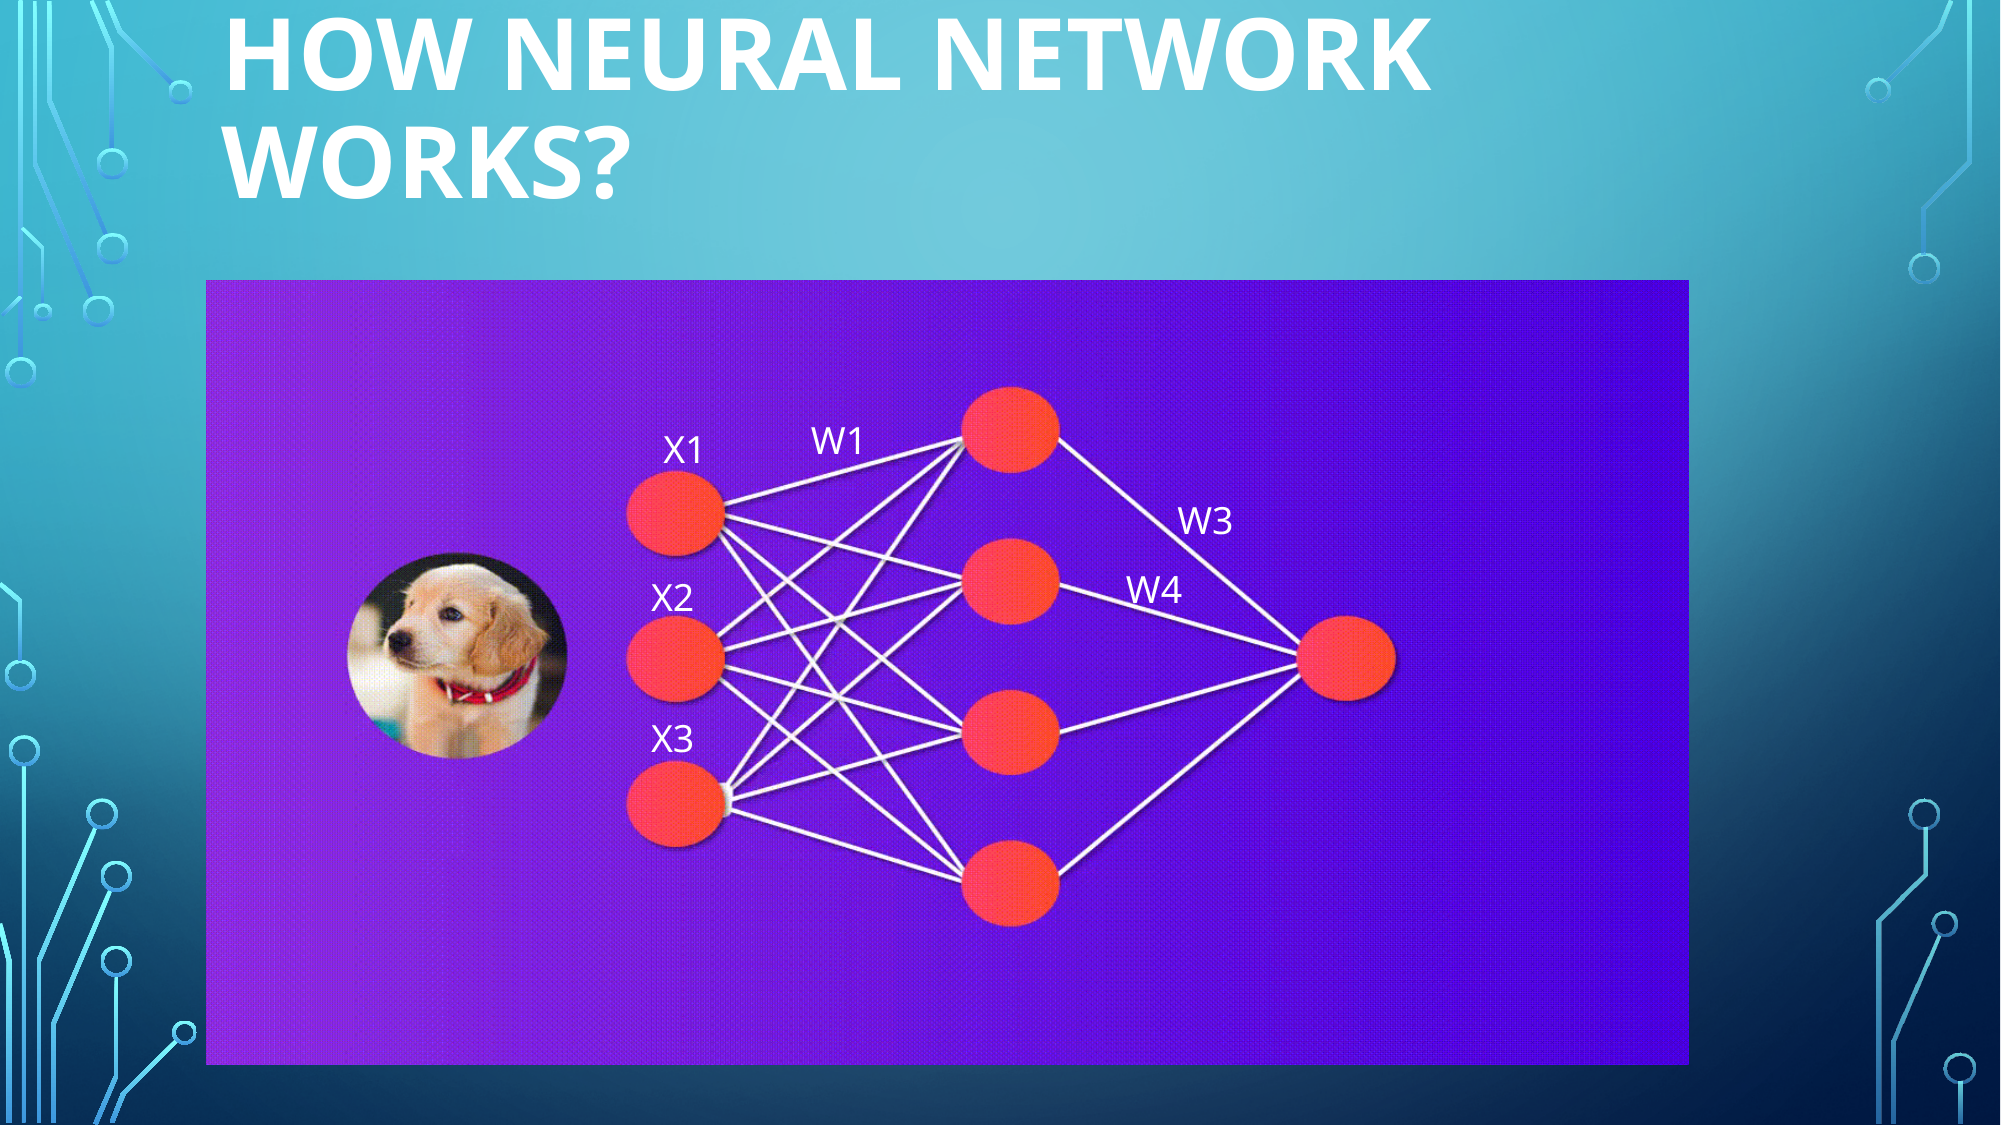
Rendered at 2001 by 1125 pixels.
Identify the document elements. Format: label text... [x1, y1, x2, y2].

picture [206, 280, 1689, 1066]
title How Neural network works? [206, 54, 1832, 170]
